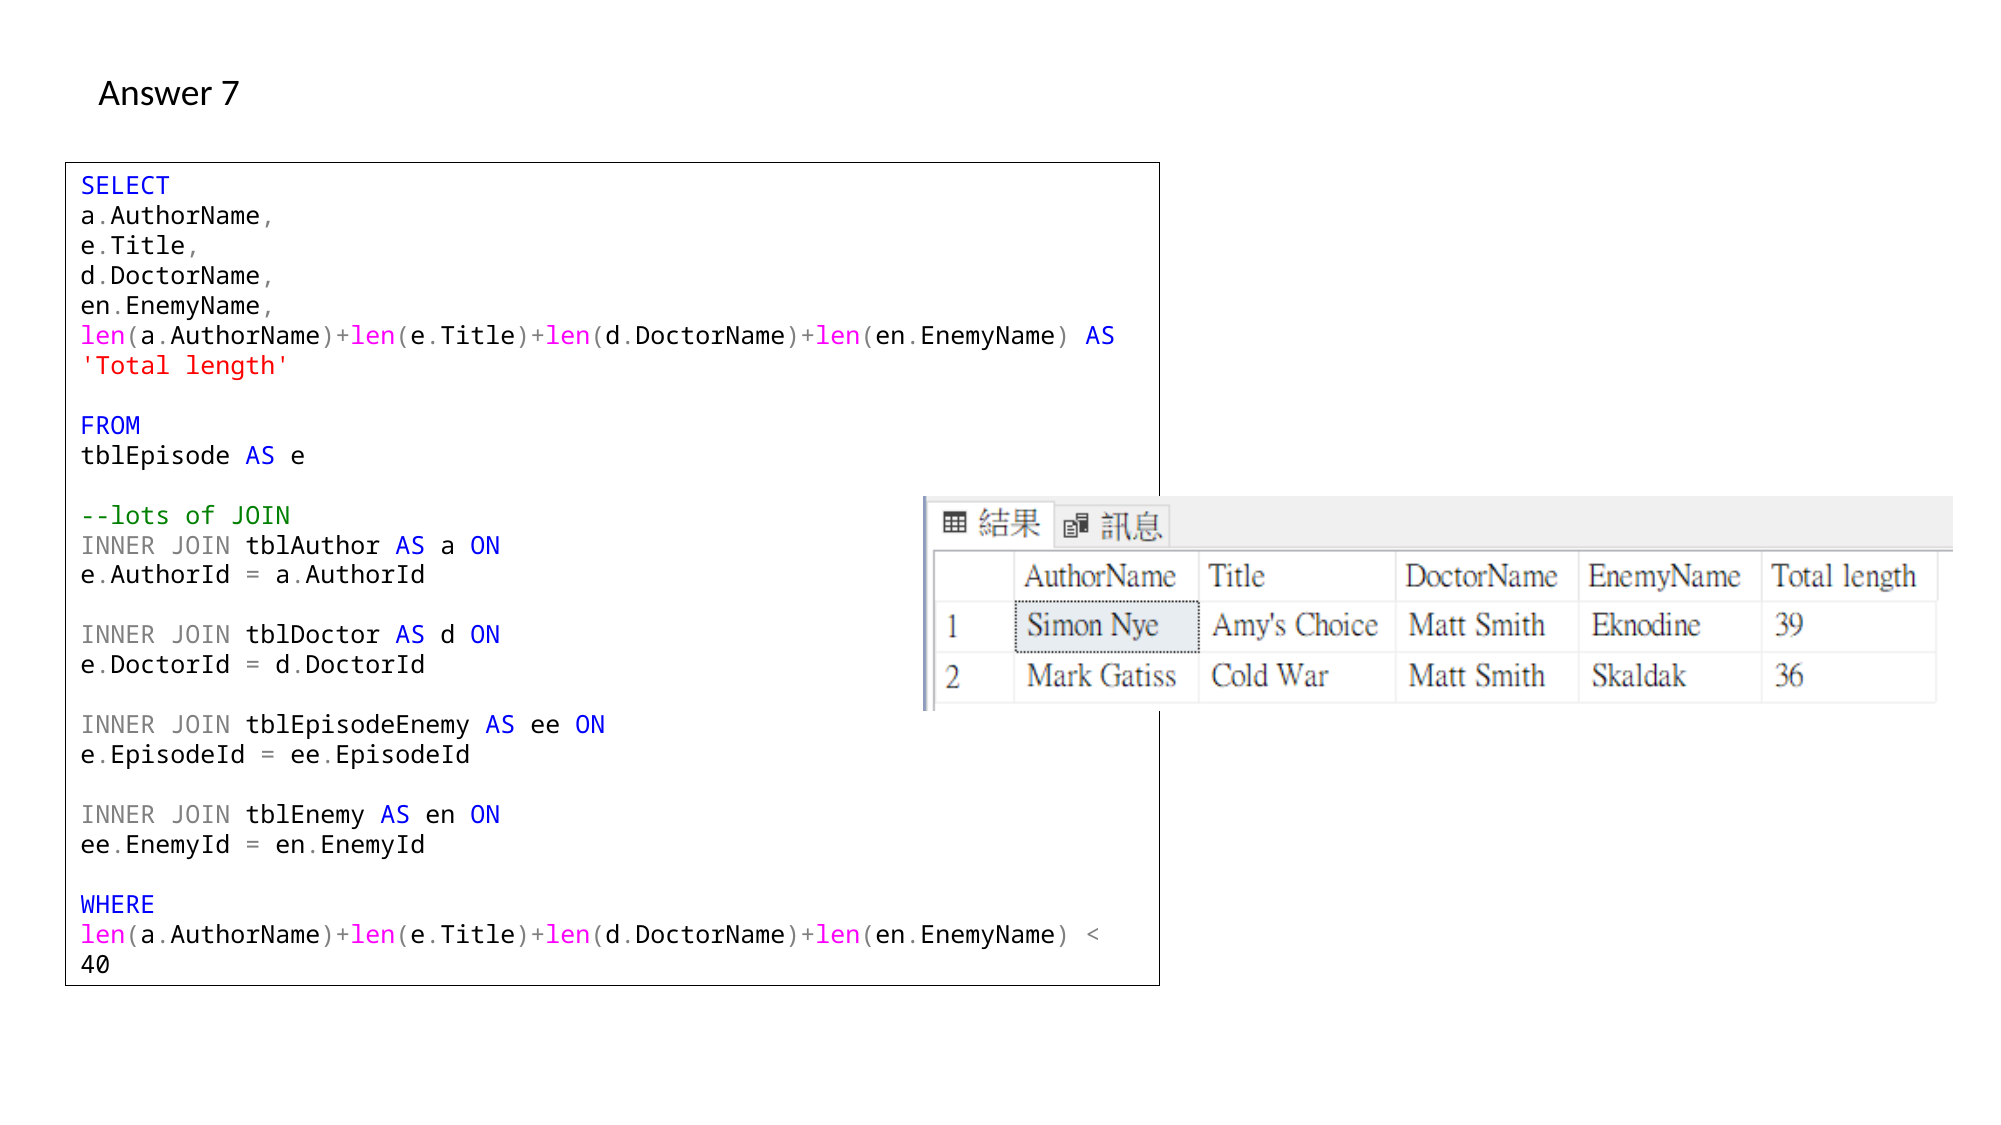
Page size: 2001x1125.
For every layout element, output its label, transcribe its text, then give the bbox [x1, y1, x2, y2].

text_box SELECT a.AuthorName, e.Title, d.DoctorName, en.EnemyName, len(a.AuthorName)+len(e.Title)+len(d.DoctorName)+len(en.EnemyName) AS 'Total length' FROM tblEpisode AS e --lots of JOIN INNER JOIN tblAuthor AS a ON e.AuthorId = a.AuthorId INNER JOIN tblDoctor AS d ON e.DoctorId = d.DoctorId INNER JOIN tblEpisodeEnemy AS ee ON e.EpisodeId = ee.EpisodeId INNER JOIN tblEnemy AS en ON ee.EnemyId = en.EnemyId WHERE len(a.AuthorName)+len(e.Title)+len(d.DoctorName)+len(en.EnemyName) < 40 [65, 162, 1160, 986]
text_box Answer 7 [83, 60, 256, 121]
picture [923, 496, 1953, 711]
